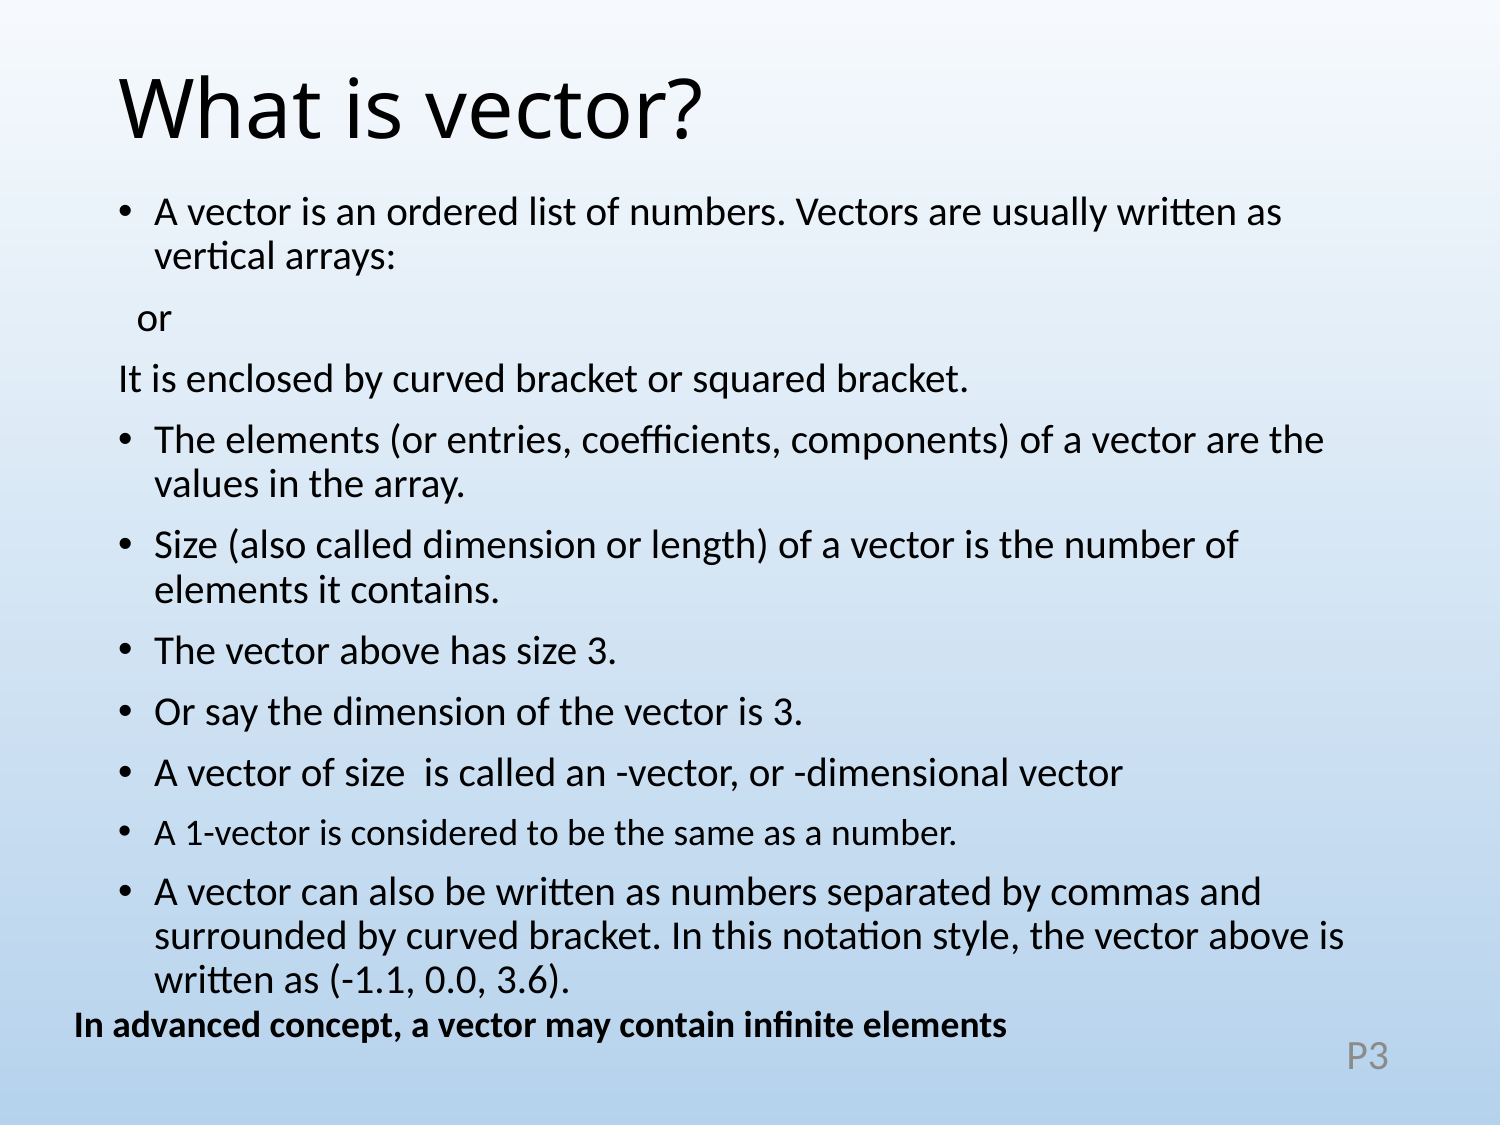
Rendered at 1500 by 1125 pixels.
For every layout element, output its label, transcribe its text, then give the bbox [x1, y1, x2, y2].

footer P3 [1302, 1022, 1434, 1083]
title What is vector? [103, 59, 1397, 164]
text_box In advanced concept, a vector may contain infinite elements [59, 992, 1024, 1053]
